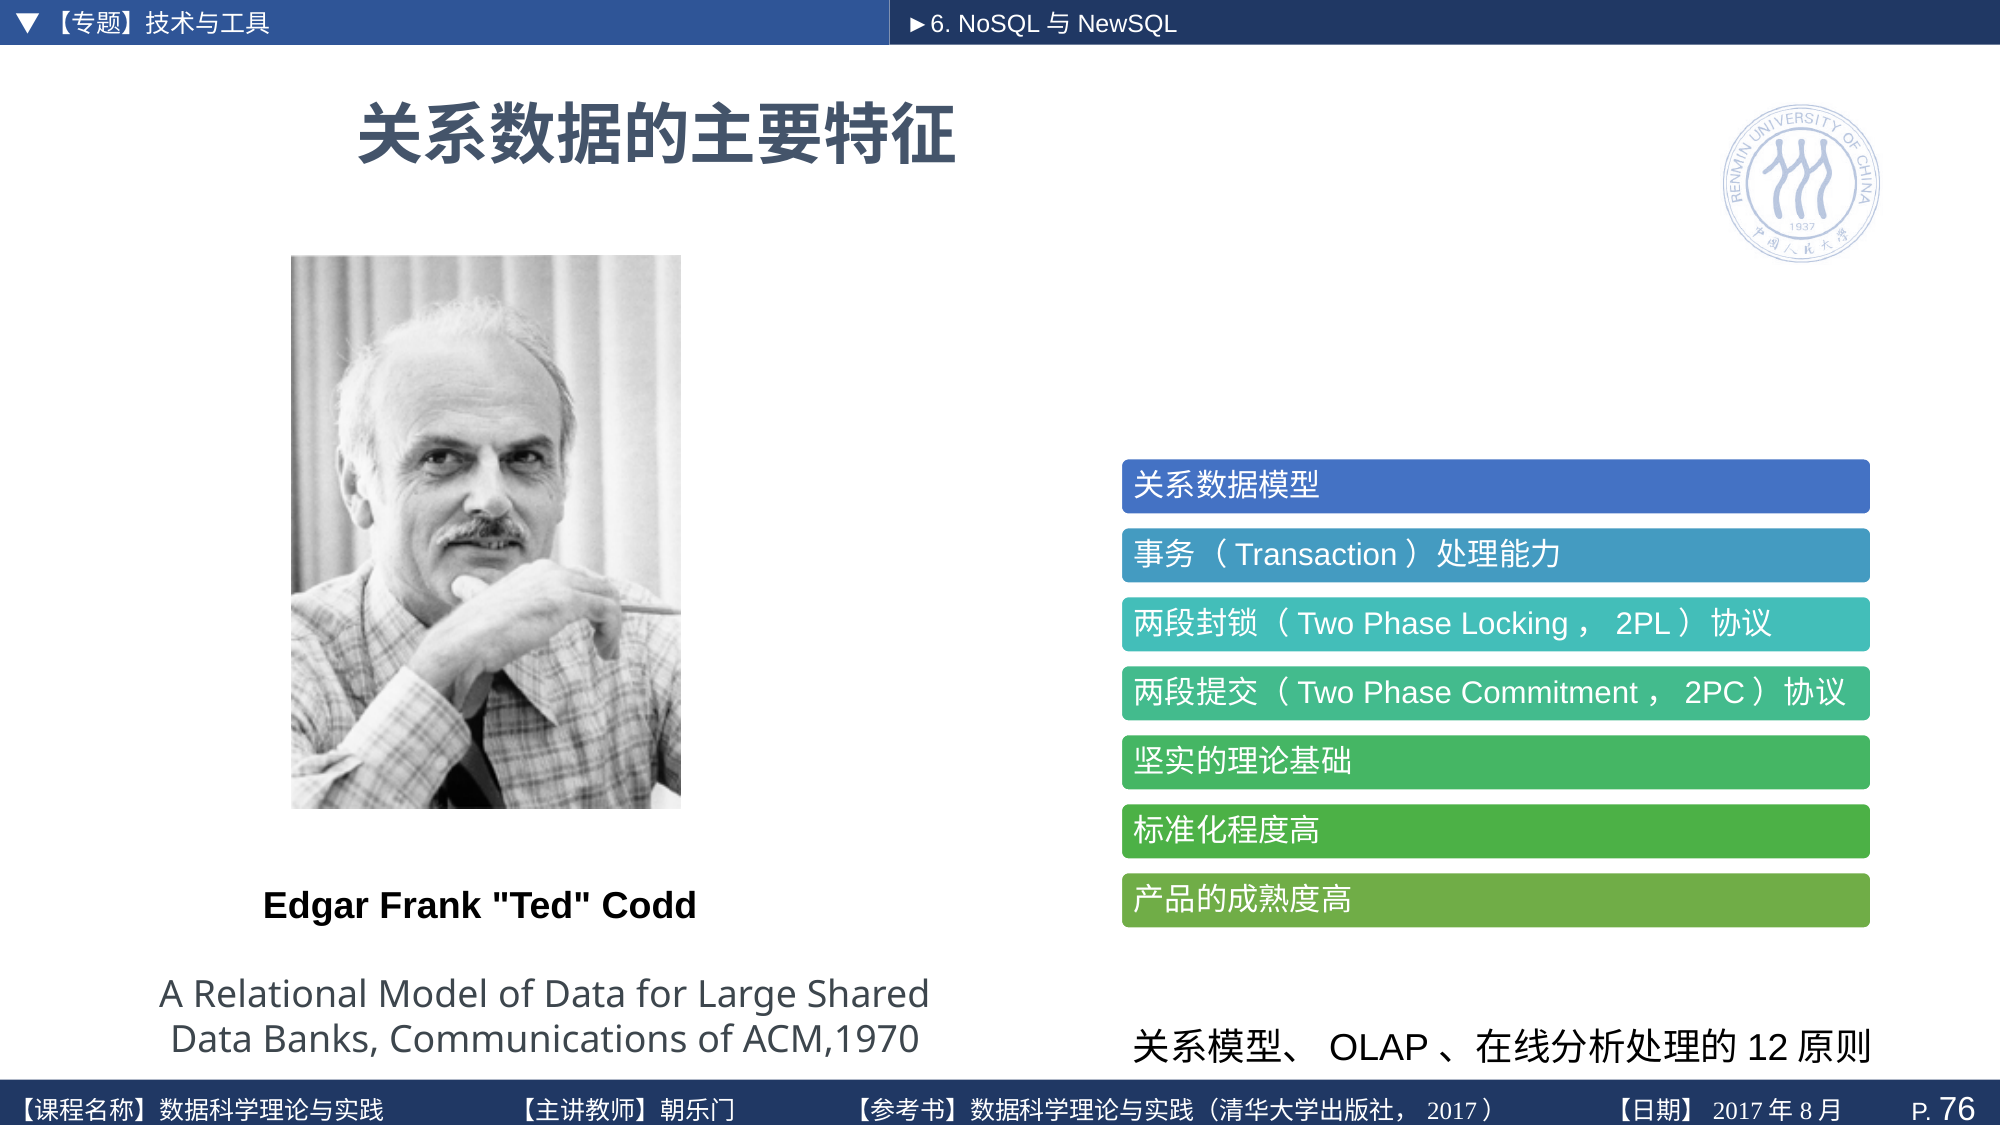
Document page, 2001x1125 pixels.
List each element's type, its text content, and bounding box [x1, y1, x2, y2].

list ▼【专题】技术与工具 [0, 0, 725, 43]
picture [291, 255, 681, 809]
text_box Edgar Frank "Ted" Codd [248, 873, 724, 934]
text_box A Relational Model of Data for Large Shared Data Banks, Communications of ACM,1970 [102, 962, 989, 1068]
list ►6. NoSQL与NewSQL [890, 0, 1249, 43]
text_box 关系模型、OLAP、在线分析处理的12原则 [1118, 1015, 1922, 1076]
title 关系数据的主要特征 [64, 64, 1249, 200]
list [1118, 452, 1875, 934]
